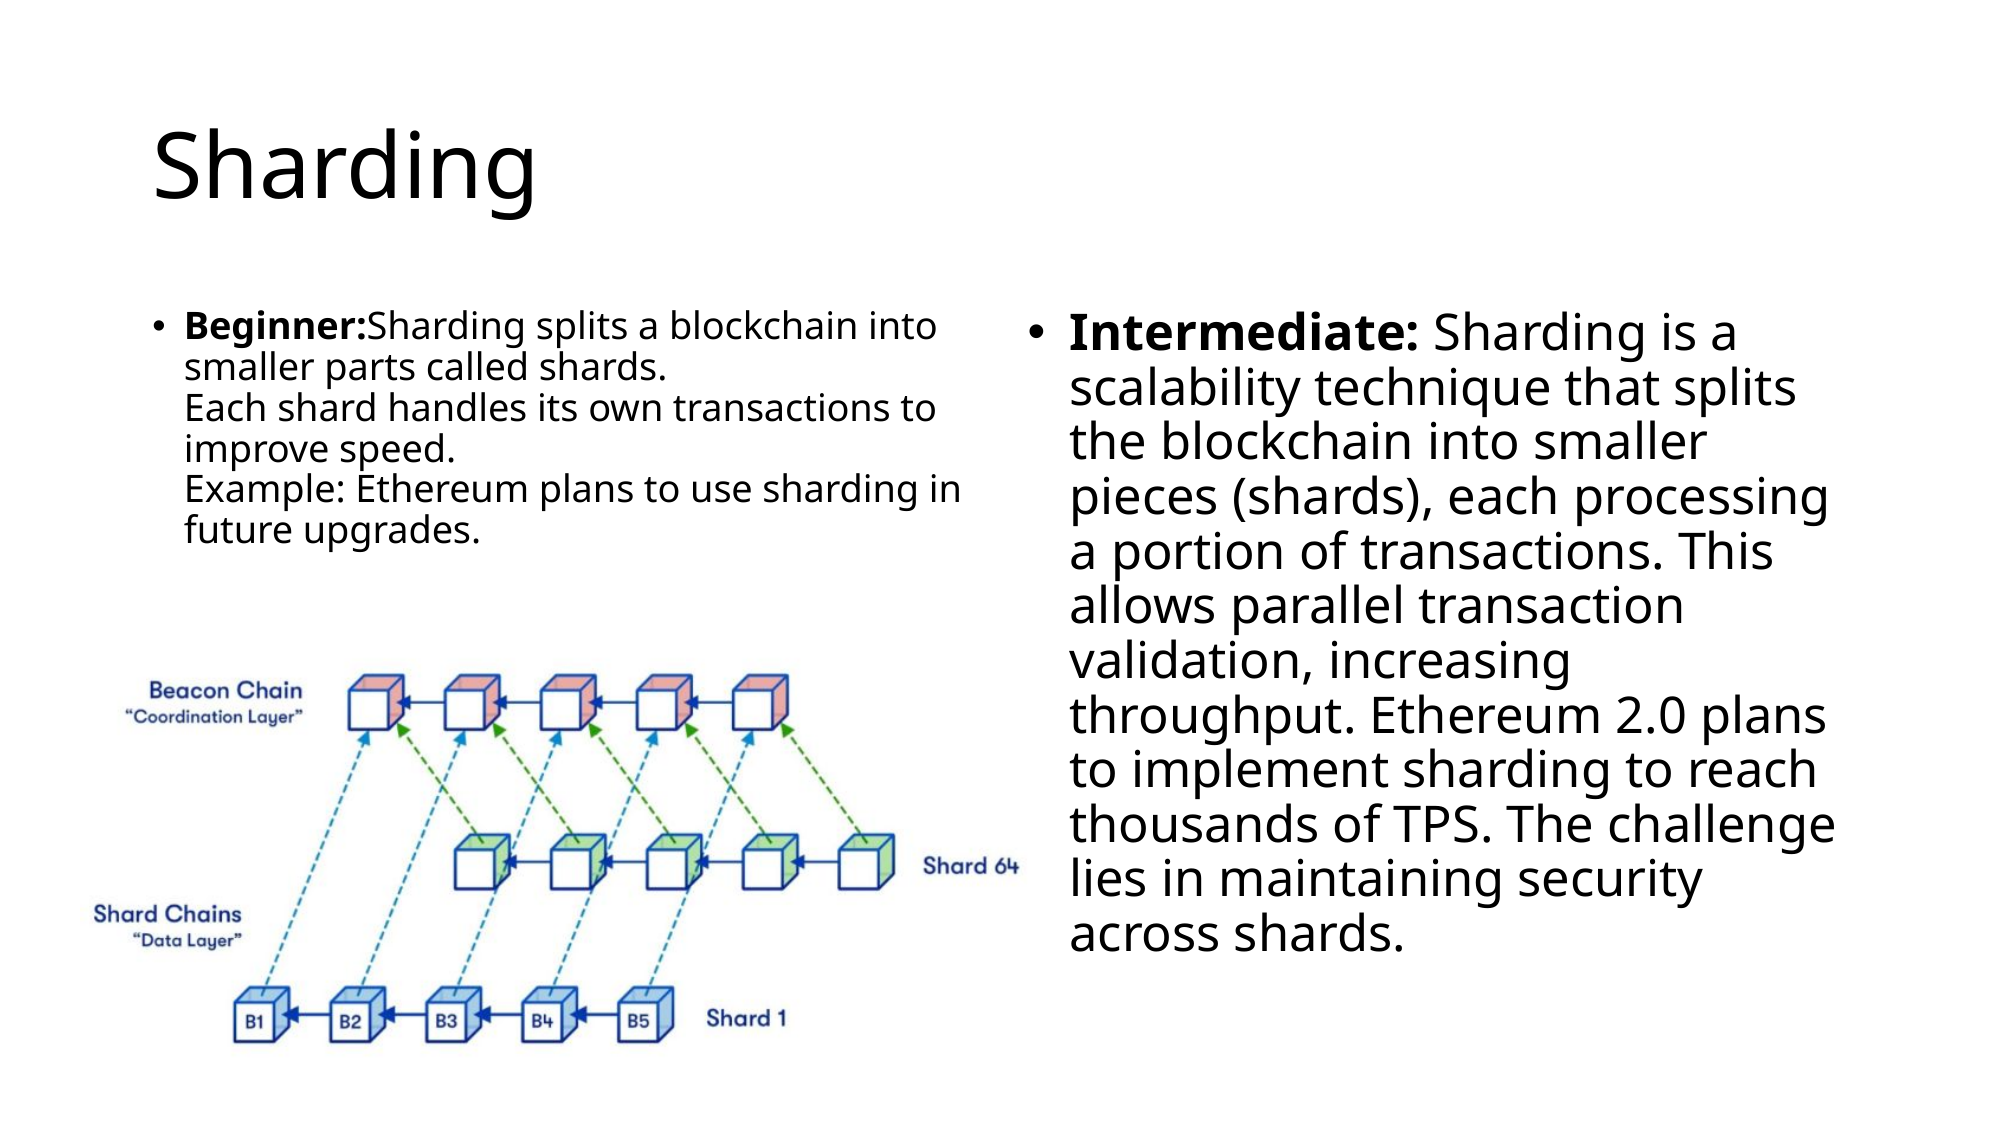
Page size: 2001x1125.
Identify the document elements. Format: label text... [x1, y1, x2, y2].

title Sharding [137, 59, 1863, 278]
list Intermediate: Sharding is a scalability technique that splits the blockchain into smaller pieces (shards), each processing a portion of transactions. This allows parallel transaction validation, increasing throughput. Ethereum 2.0 plans to implement sharding to reach thousands of TPS. The challenge lies in maintaining security across shards. [1012, 299, 1863, 1014]
list Beginner:Sharding splits a blockchain into smaller parts called shards. Each shard handles its own transactions to improve speed. Example: Ethereum plans to use sharding in future upgrades. [137, 299, 1012, 563]
picture [80, 639, 1054, 1081]
